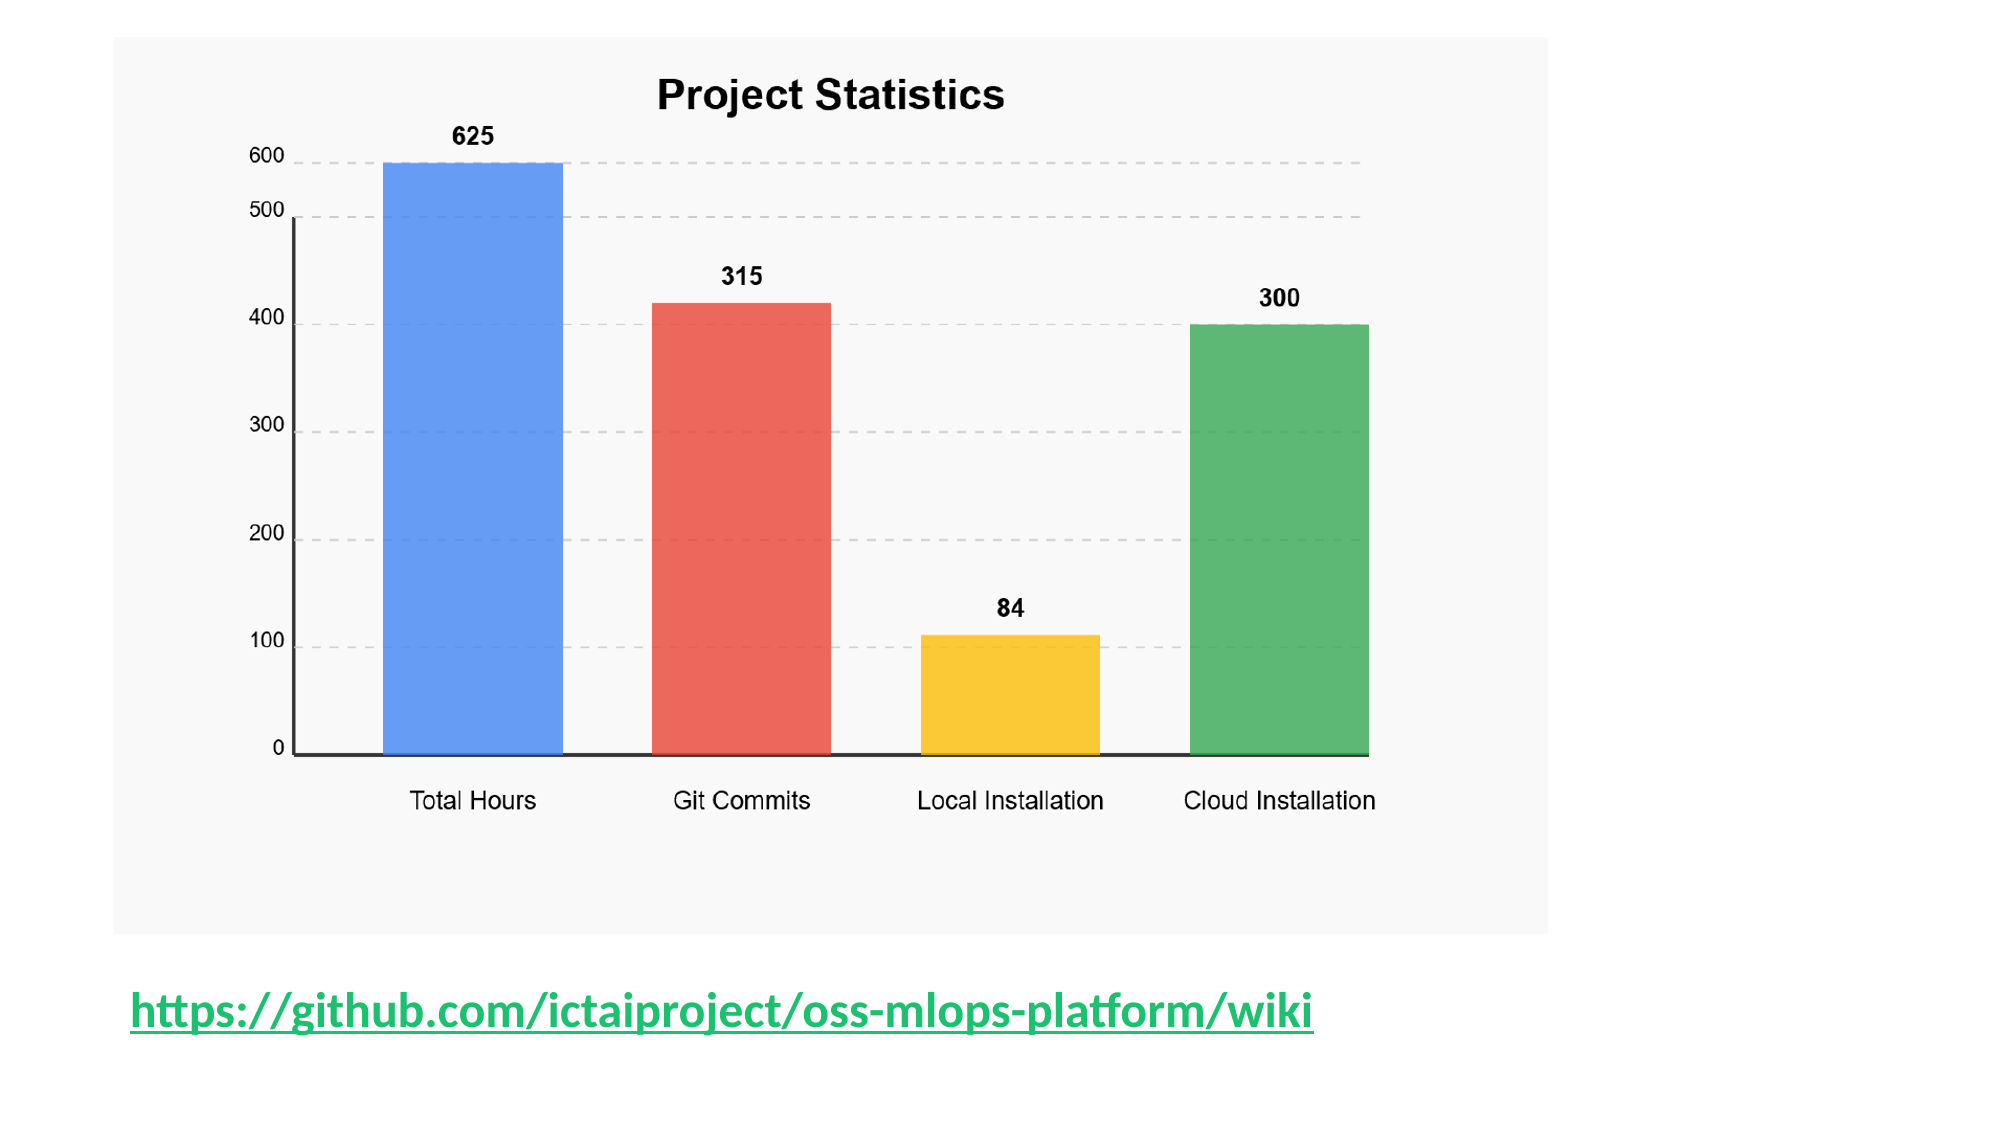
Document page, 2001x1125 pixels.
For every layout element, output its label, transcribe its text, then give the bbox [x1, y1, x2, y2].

text_box https://github.com/ictaiproject/oss-mlops-platform/wiki [114, 969, 1586, 1105]
picture [114, 37, 1548, 934]
